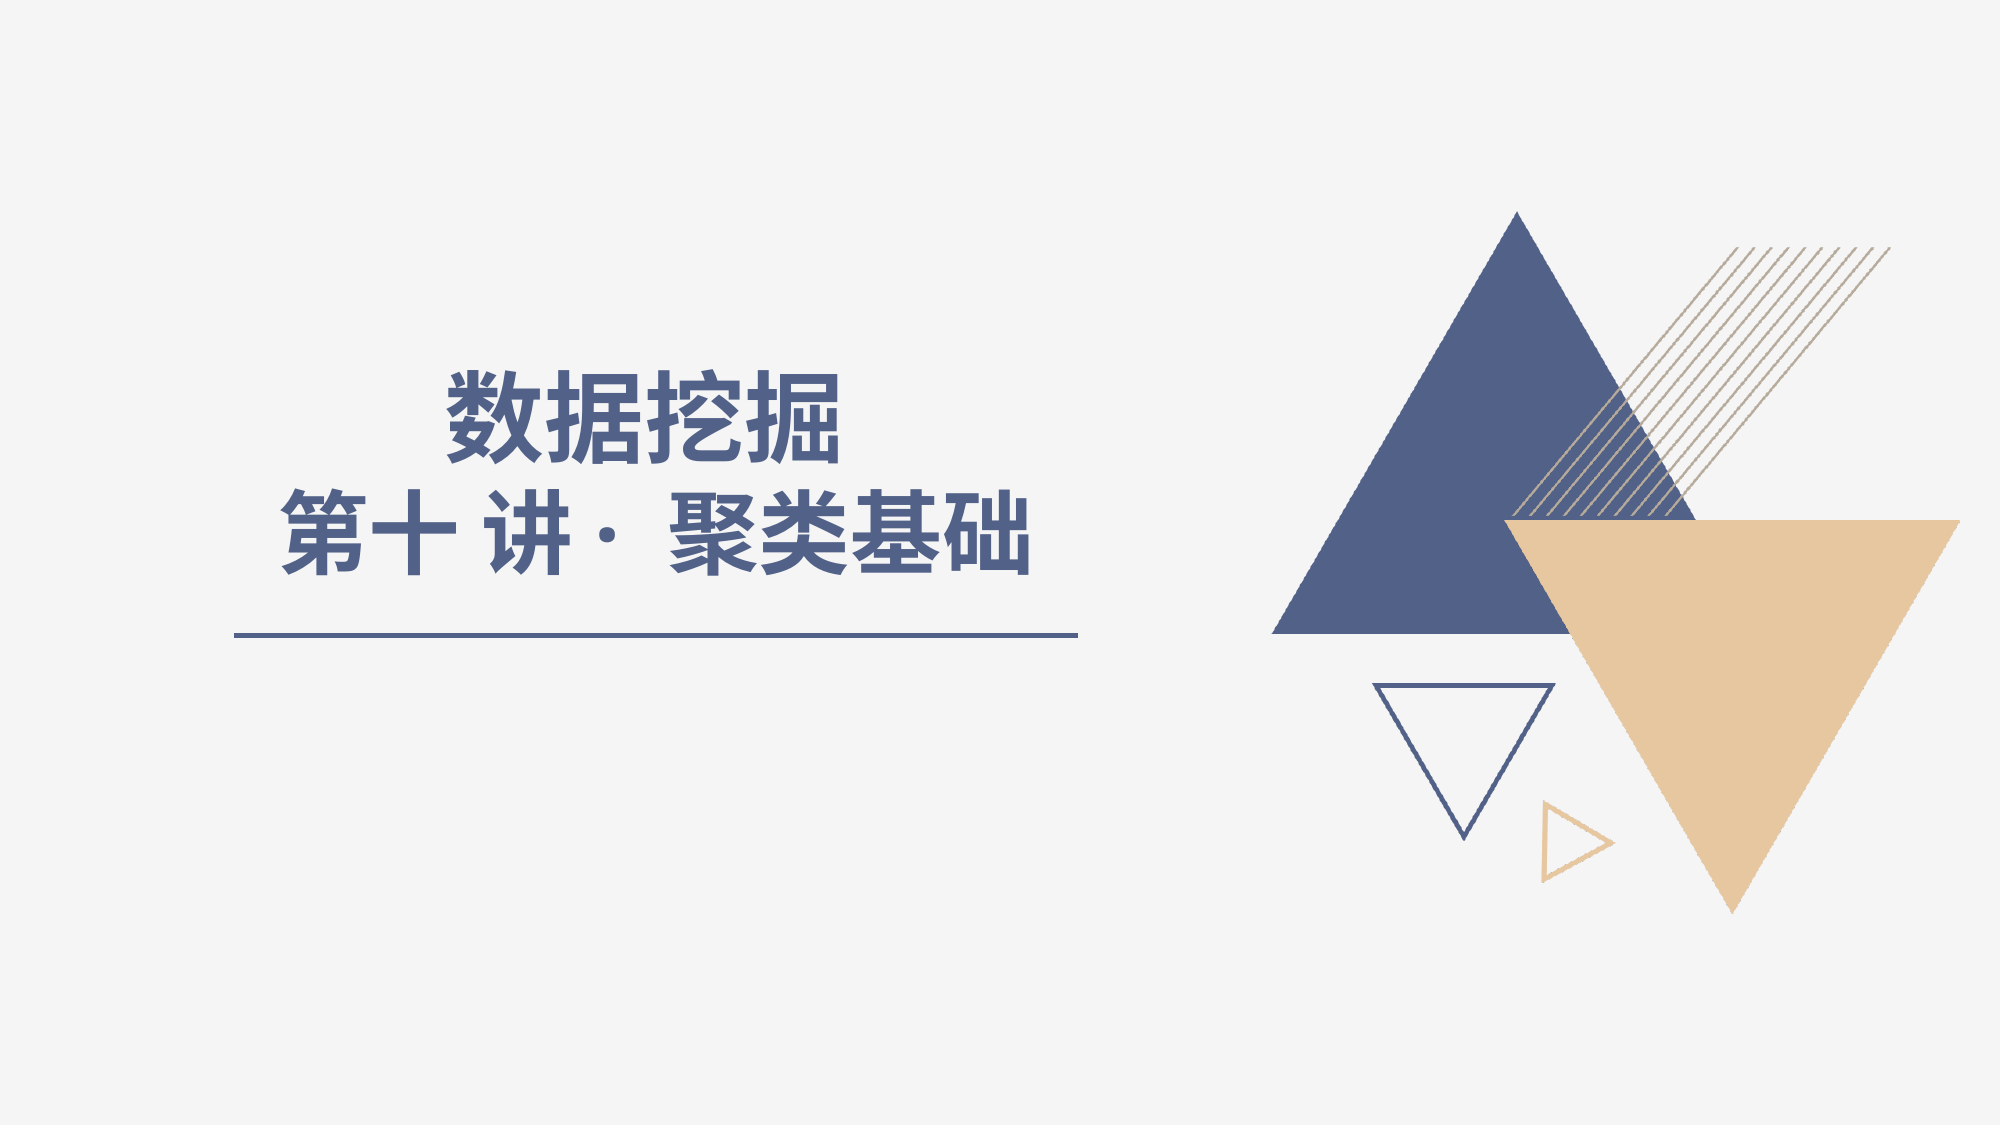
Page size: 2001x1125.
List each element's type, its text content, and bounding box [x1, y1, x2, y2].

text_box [1271, 211, 1960, 914]
text_box 数据挖掘 第十 讲· 聚类基础 [181, 348, 1130, 593]
